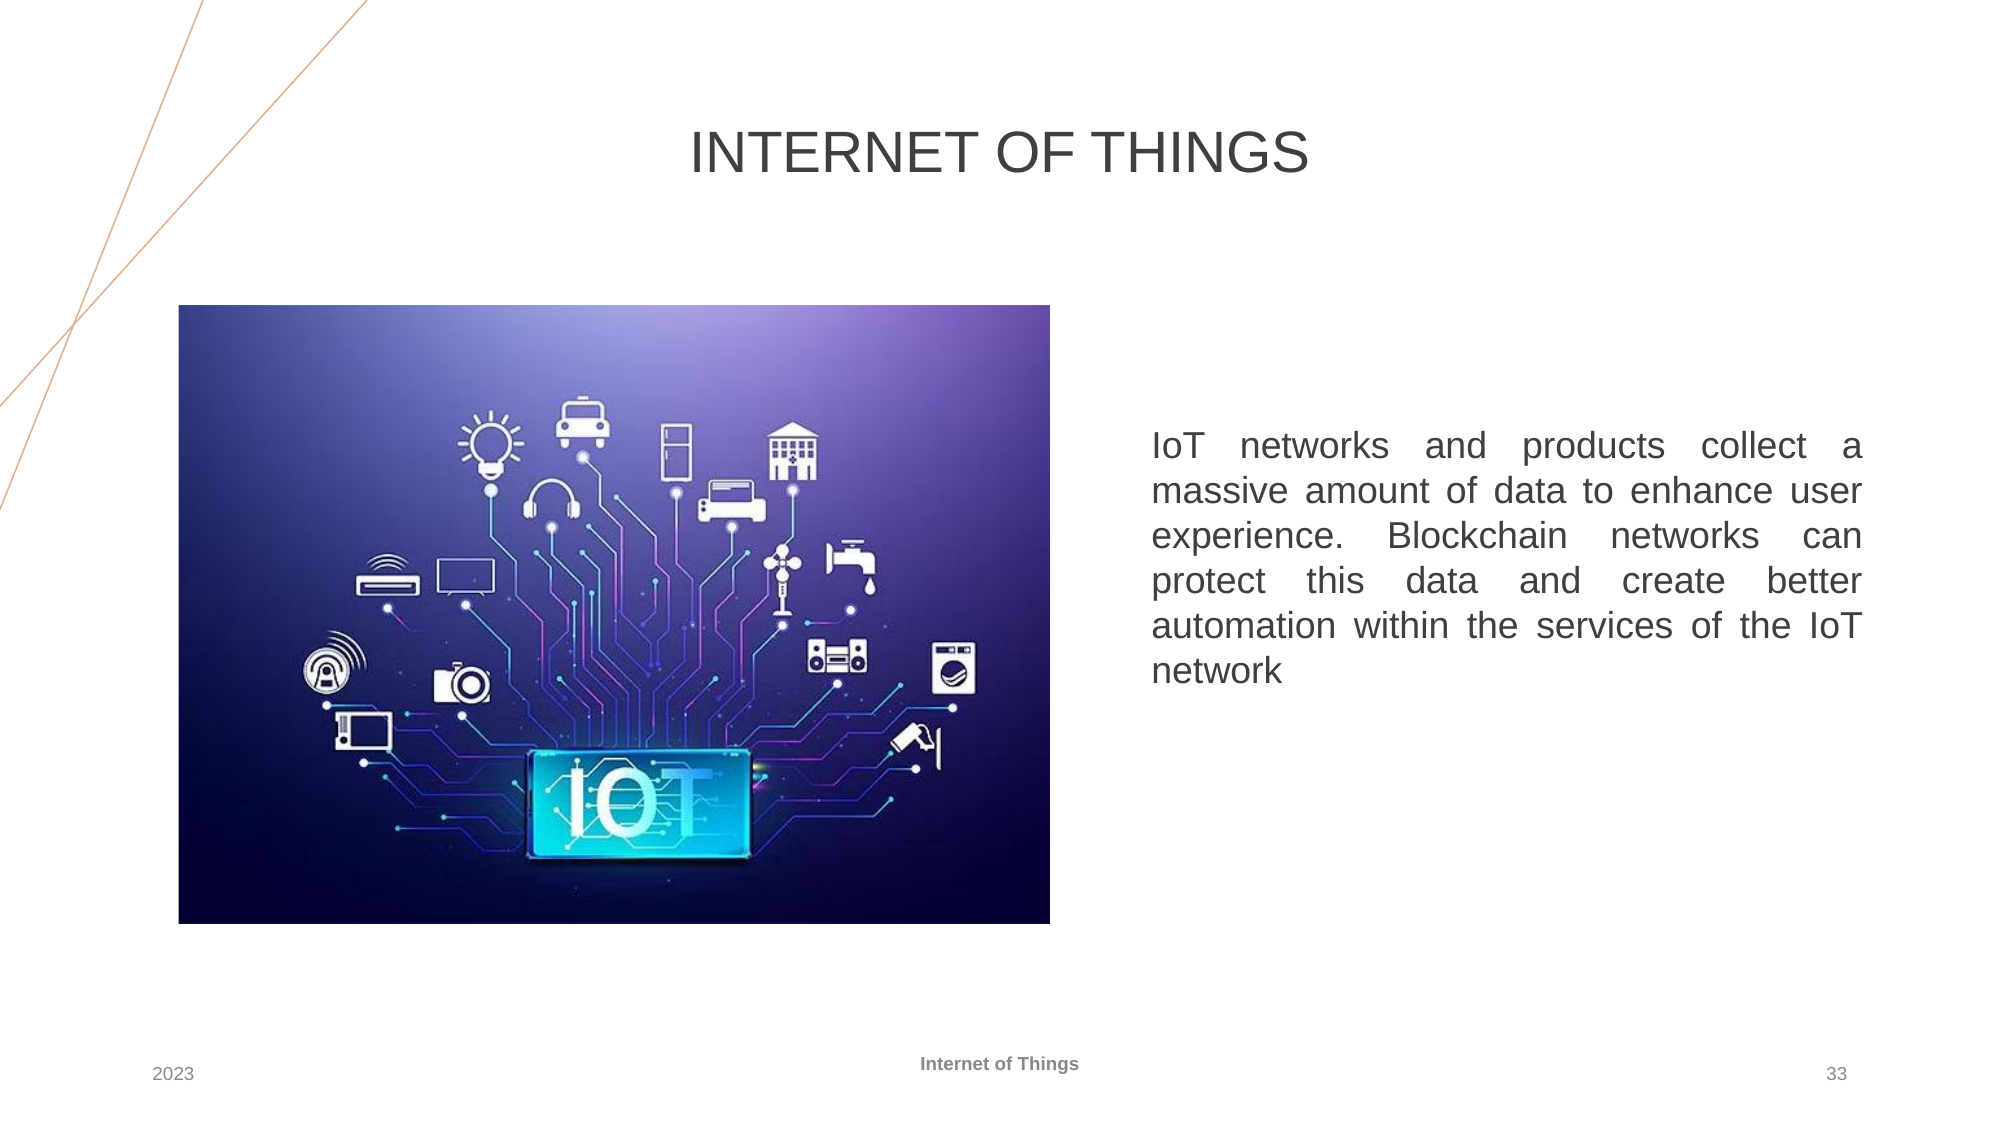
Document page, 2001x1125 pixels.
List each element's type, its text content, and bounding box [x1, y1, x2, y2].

title INTERNET OF THINGS [309, 113, 1691, 245]
list IoT networks and products collect a massive amount of data to enhance user experience. Blockchain networks can protect this data and create better automation within the services of the IoT network [1136, 413, 1878, 759]
picture [178, 305, 1051, 925]
slide_number ‹#› [1412, 1042, 1863, 1103]
slide_number 2023 [137, 1042, 588, 1103]
footer Internet of Things [662, 1042, 1338, 1103]
